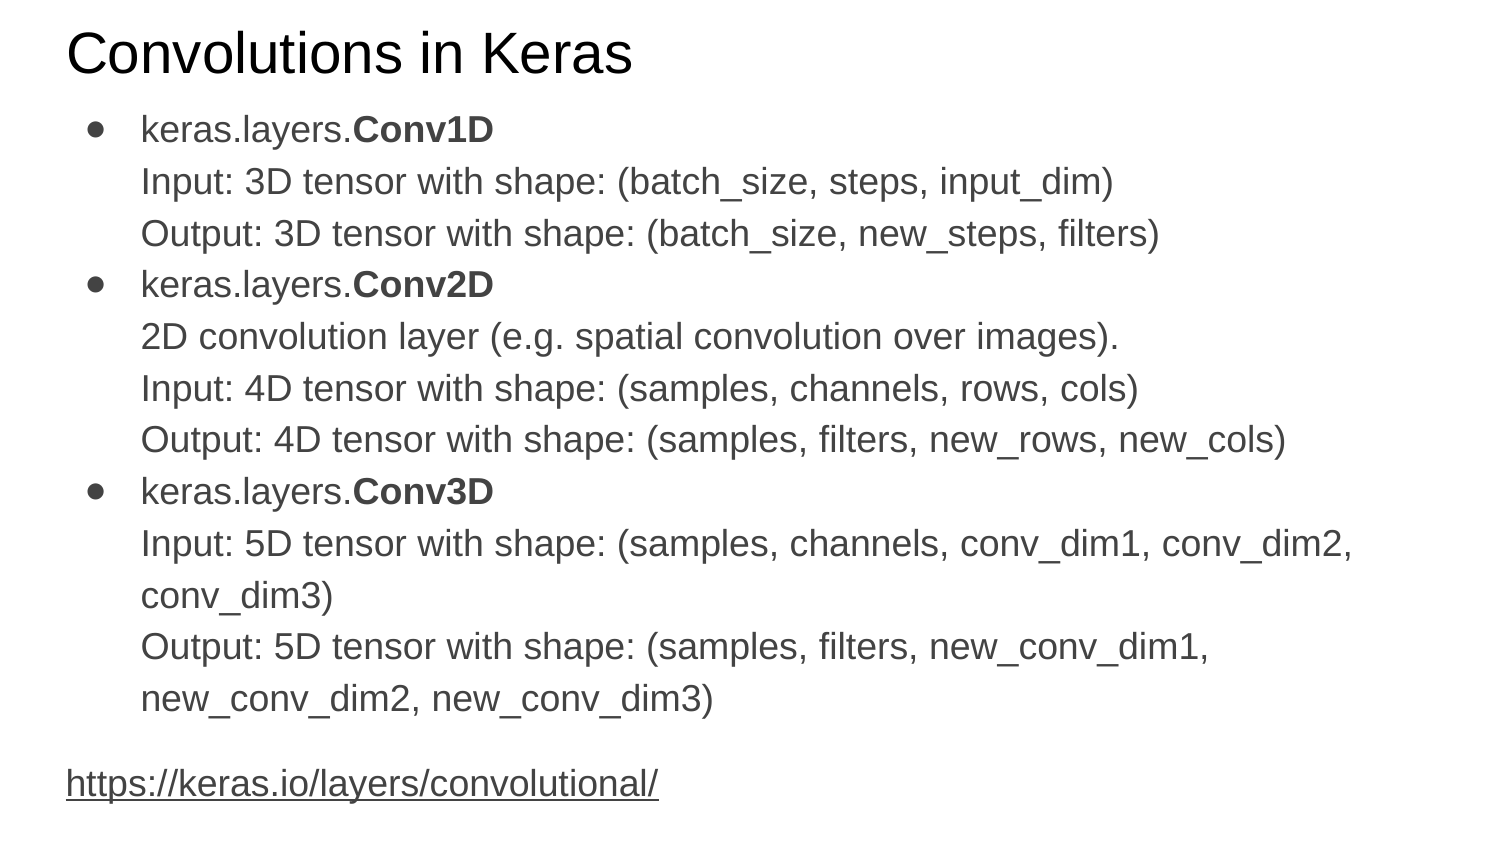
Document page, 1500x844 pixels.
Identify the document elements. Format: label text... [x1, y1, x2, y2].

title Convolutions in Keras [51, 0, 1449, 91]
list keras.layers.Conv1D Input: 3D tensor with shape: (batch_size, steps, input_dim) Output: 3D tensor with shape: (batch_size, new_steps, filters) keras.layers.Conv2D 2D convolution layer (e.g. spatial convolution over images). Input: 4D tensor with shape: (samples, channels, rows, cols) Output: 4D tensor with shape: (samples, filters, new_rows, new_cols) keras.layers.Conv3D Input: 5D tensor with shape: (samples, channels, conv_dim1, conv_dim2, conv_dim3) Output: 5D tensor with shape: (samples, filters, new_conv_dim1, new_conv_dim2, new_conv_dim3) https://keras.io/layers/convolutional/ [51, 91, 1449, 750]
